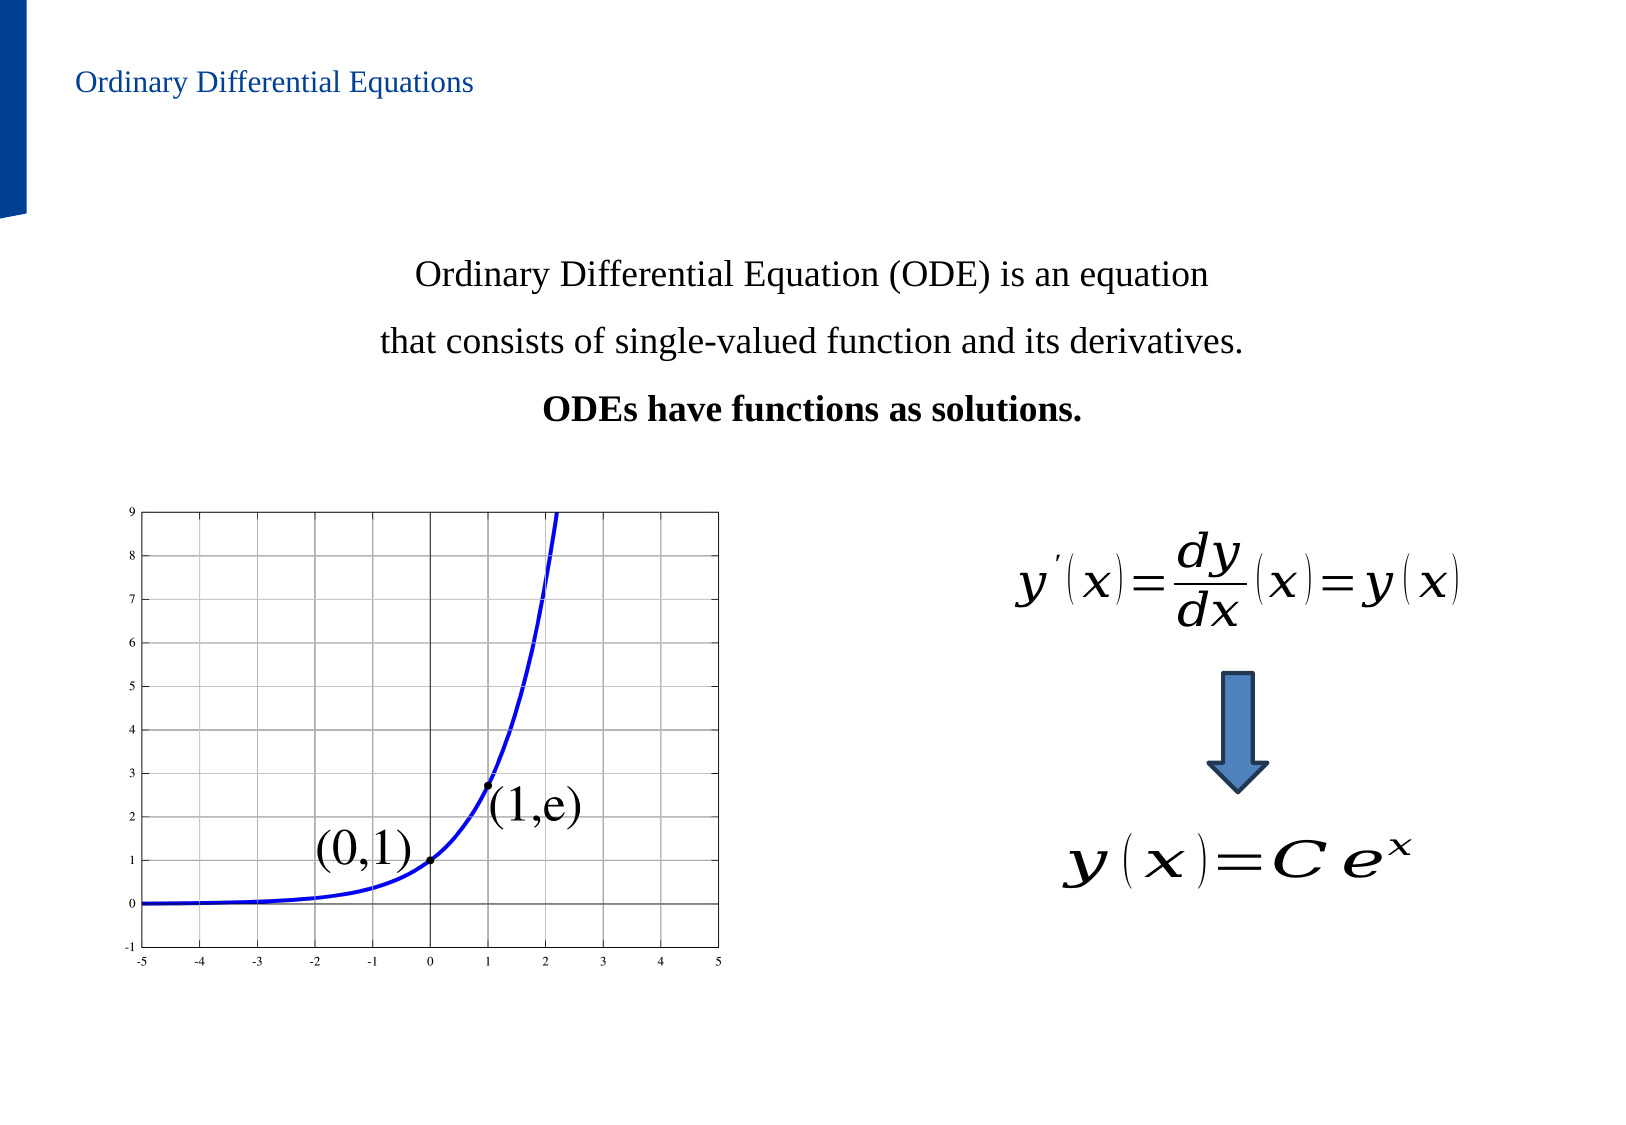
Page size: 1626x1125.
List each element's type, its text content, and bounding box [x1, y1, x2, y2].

text_box [0, 0, 29, 221]
picture [98, 498, 735, 976]
text_box Ordinary Differential Equation (ODE) is an equation that consists of single-valued function and its derivatives. ODEs have functions as solutions. [74, 218, 1551, 437]
text_box Ordinary Differential Equations [60, 54, 1484, 107]
text_box [1206, 670, 1270, 795]
